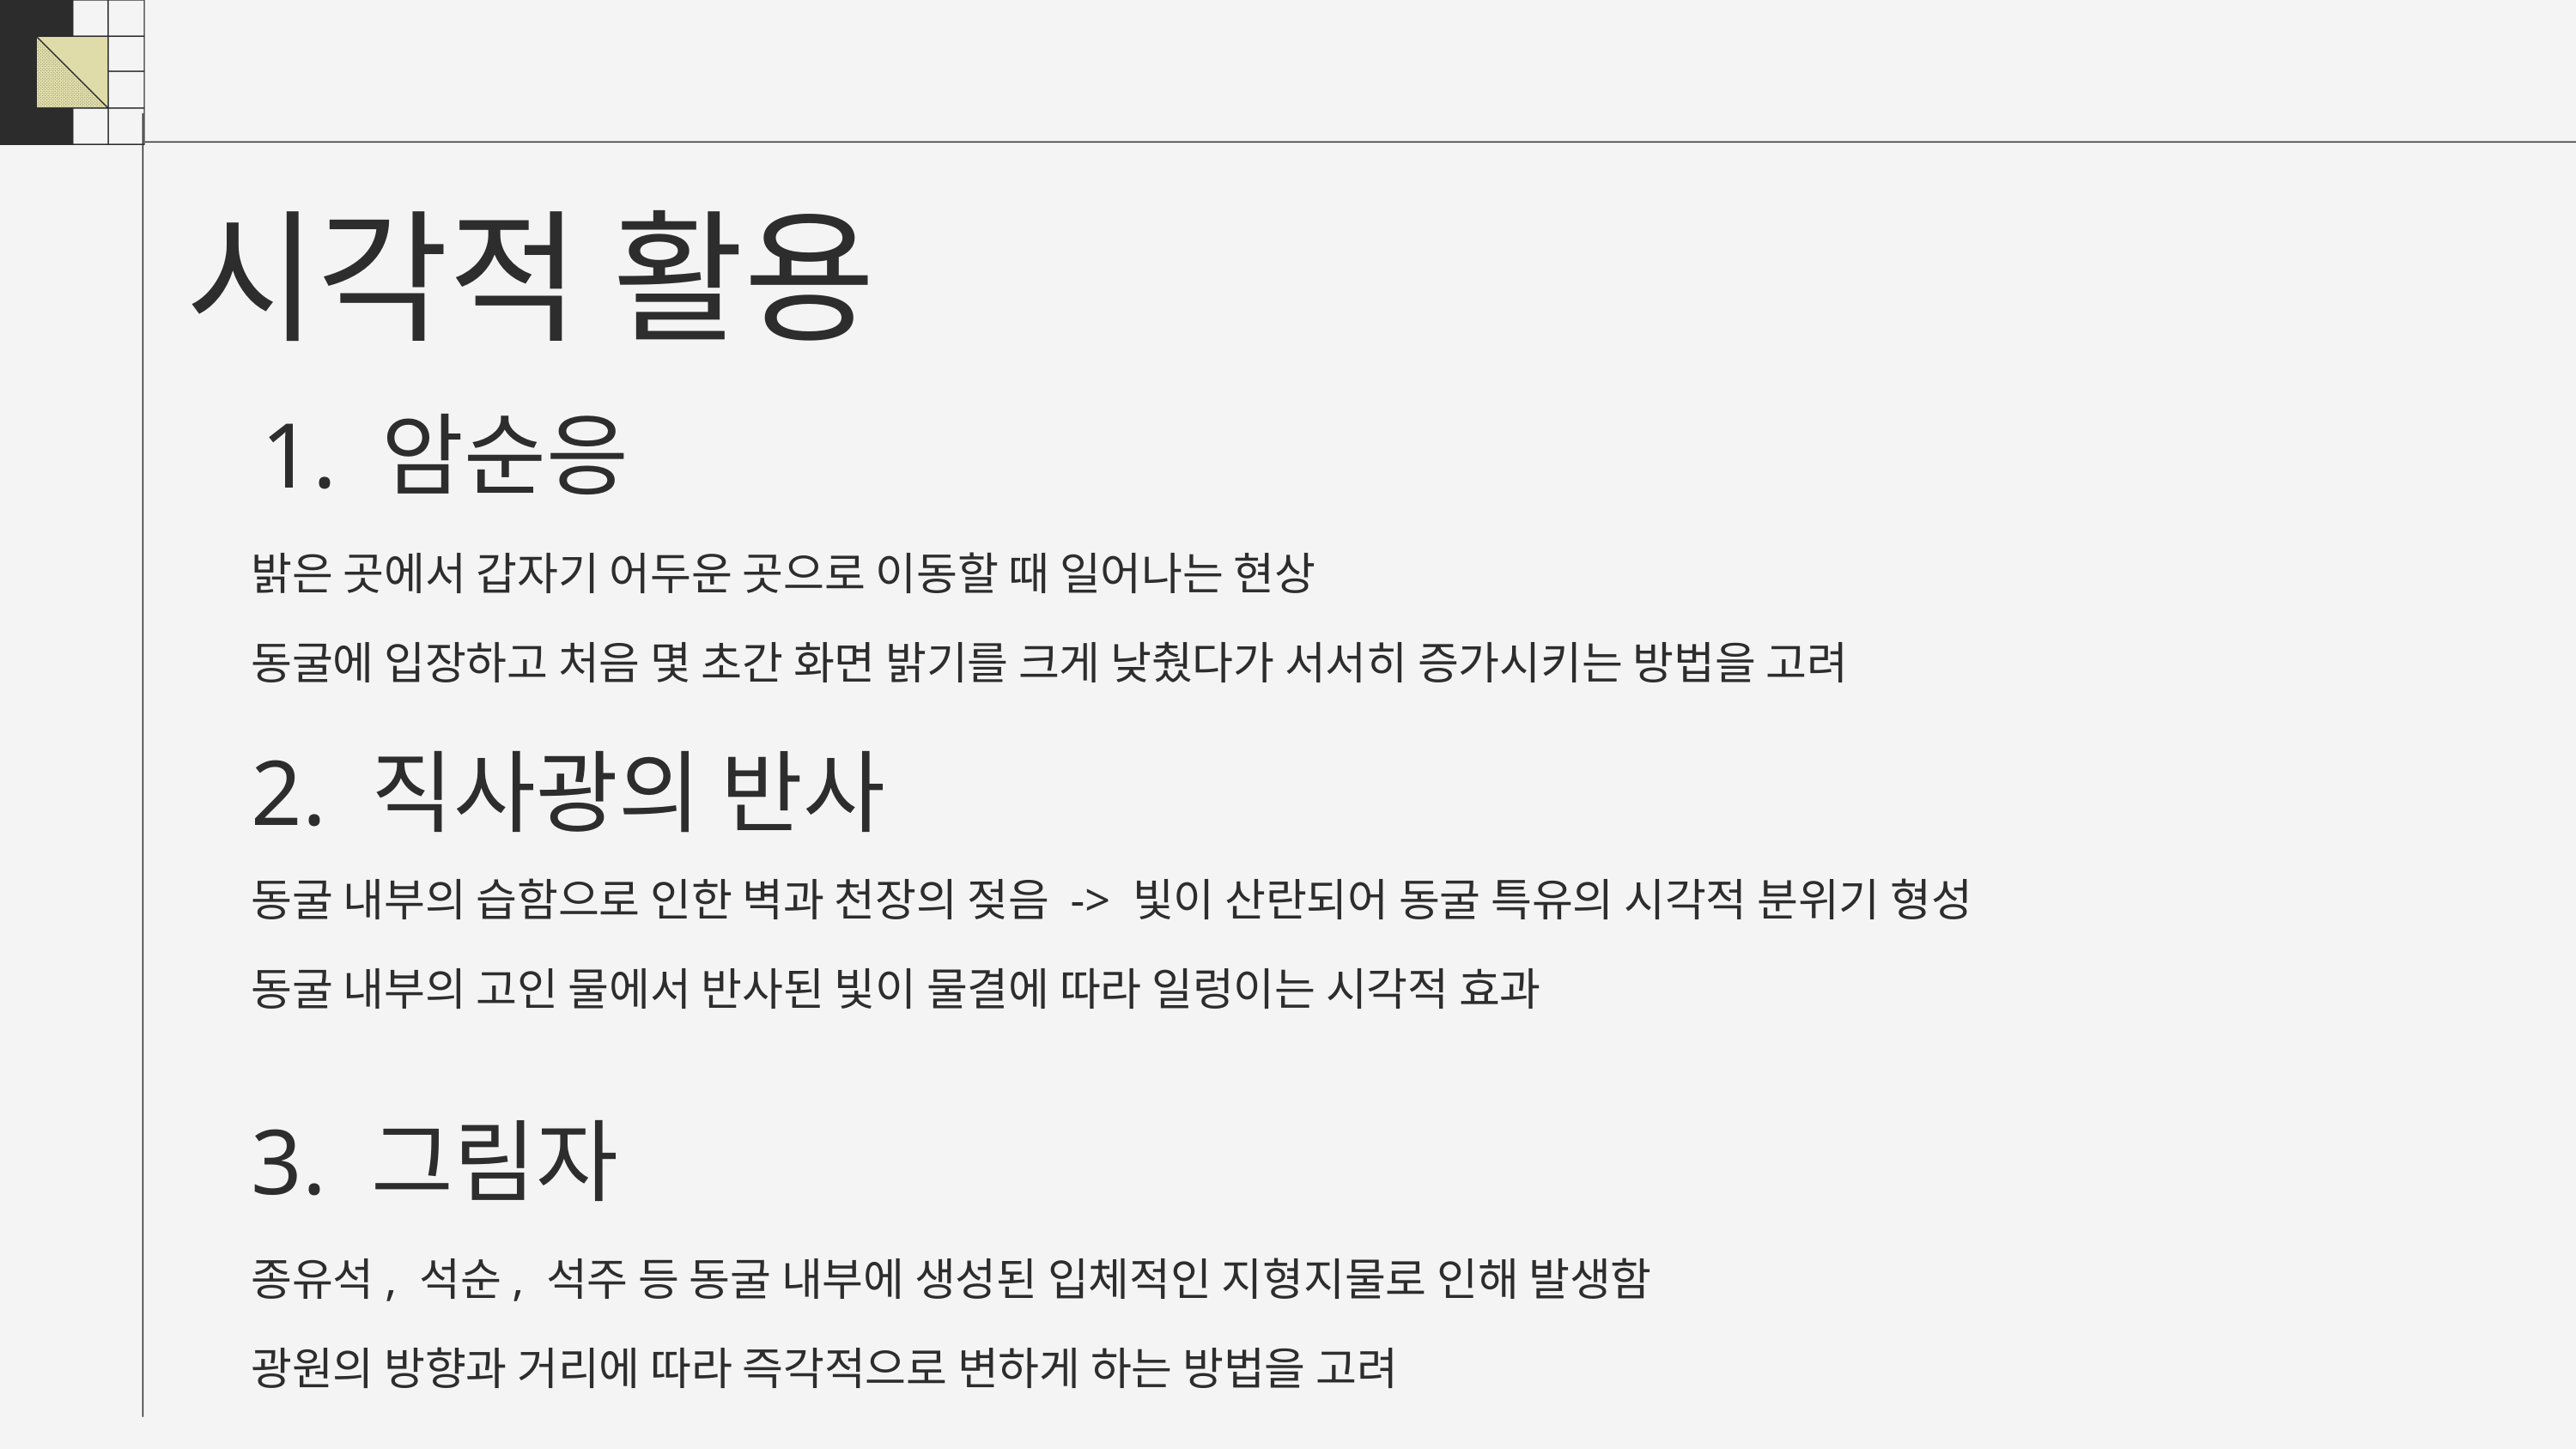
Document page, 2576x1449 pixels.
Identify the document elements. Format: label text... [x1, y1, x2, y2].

text_box 종유석, 석순, 석주 등 동굴 내부에 생성된 입체적인 지형지물로 인해 발생함 광원의 방향과 거리에 따라 즉각적으로 변하게 하는 방법을 고려 [251, 1170, 2026, 1449]
text_box [0, 0, 145, 145]
text_box 2. 직사광의 반사 [251, 753, 1360, 843]
text_box 동굴 내부의 습함으로 인한 벽과 천장의 젖음 -> 빛이 산란되어 동굴 특유의 시각적 분위기 형성 동굴 내부의 고인 물에서 반사된 빛이 물결에 따라 일렁이는 시각적 효과 [251, 881, 2068, 1329]
text_box 밝은 곳에서 갑자기 어두운 곳으로 이동할 때 일어나는 현상 동굴에 입장하고 처음 몇 초간 화면 밝기를 크게 낮췄다가 서서히 증가시키는 방법을 고려 [251, 464, 2026, 881]
text_box 3. 그림자 [251, 1123, 1360, 1170]
text_box 시각적 활용 [185, 215, 2207, 359]
text_box 1. 암순응 [185, 416, 1294, 506]
